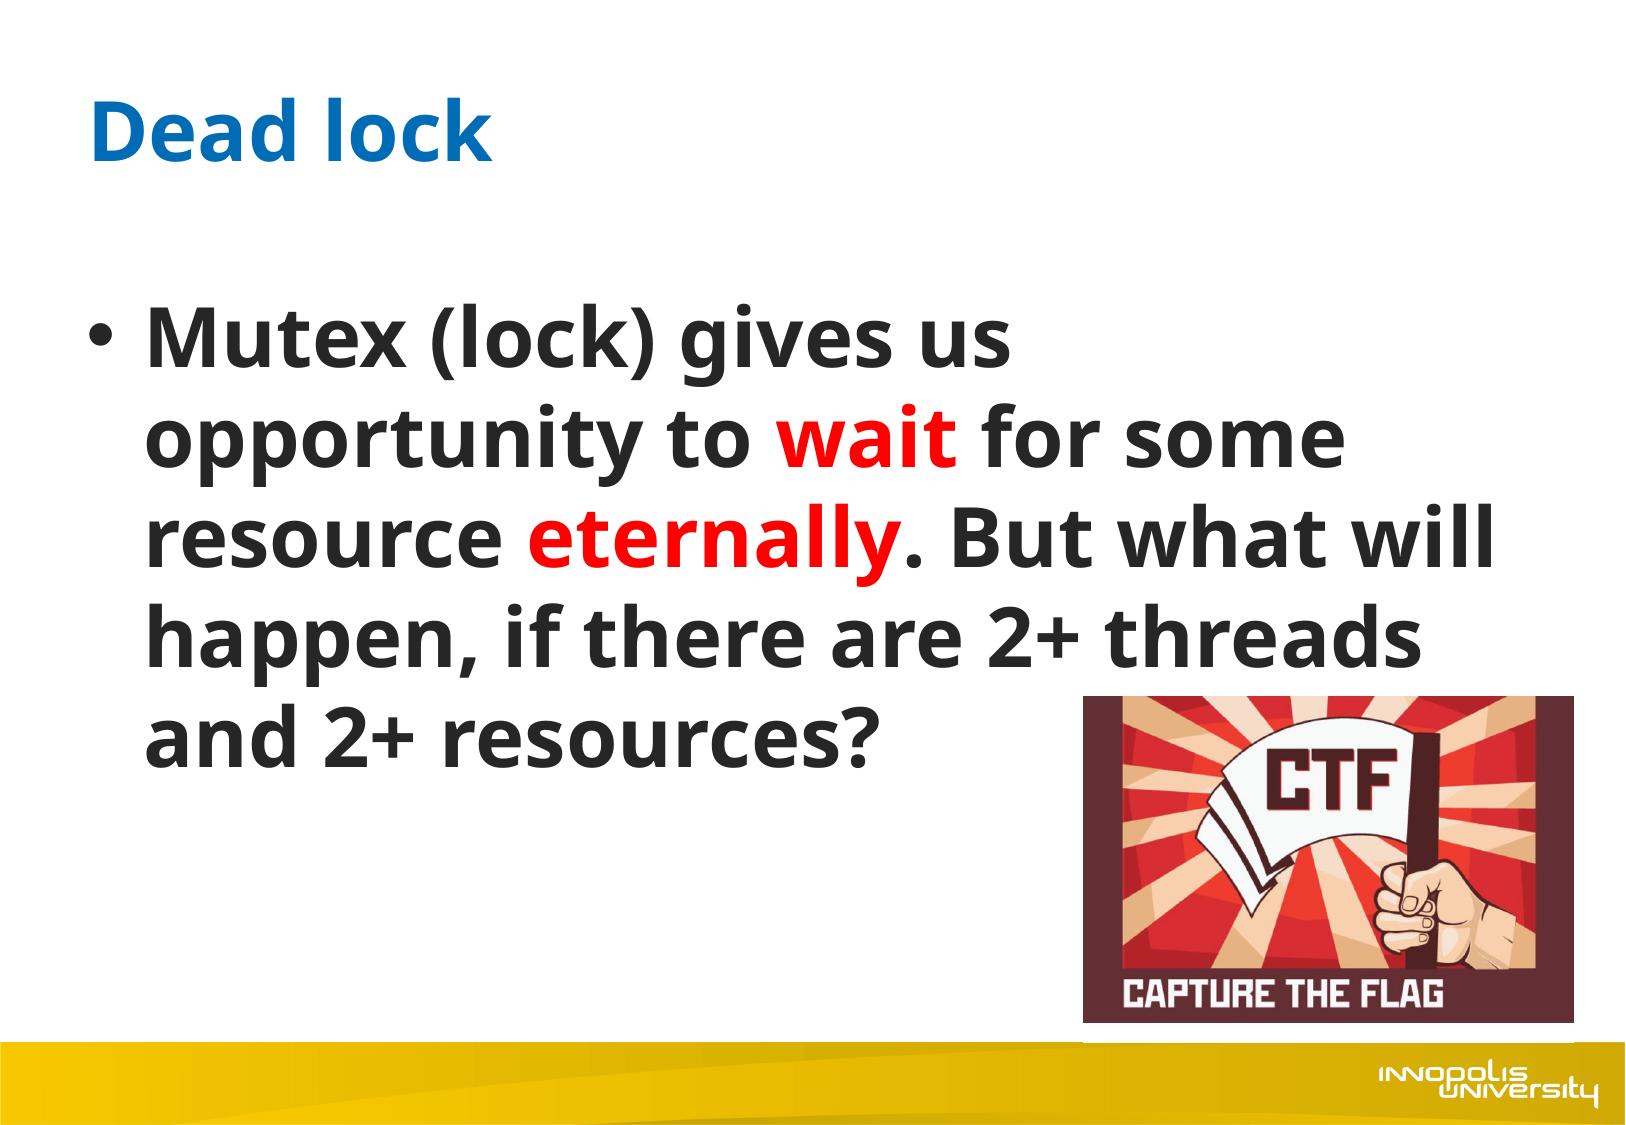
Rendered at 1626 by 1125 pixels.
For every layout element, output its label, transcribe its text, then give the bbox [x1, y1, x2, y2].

text_box Mutex (lock) gives us opportunity to wait for some resource eternally. But what will happen, if there are 2+ threads and 2+ resources? [71, 276, 1528, 1019]
subtitle Dead lock [71, 81, 1574, 254]
picture [0, 675, 1625, 1125]
